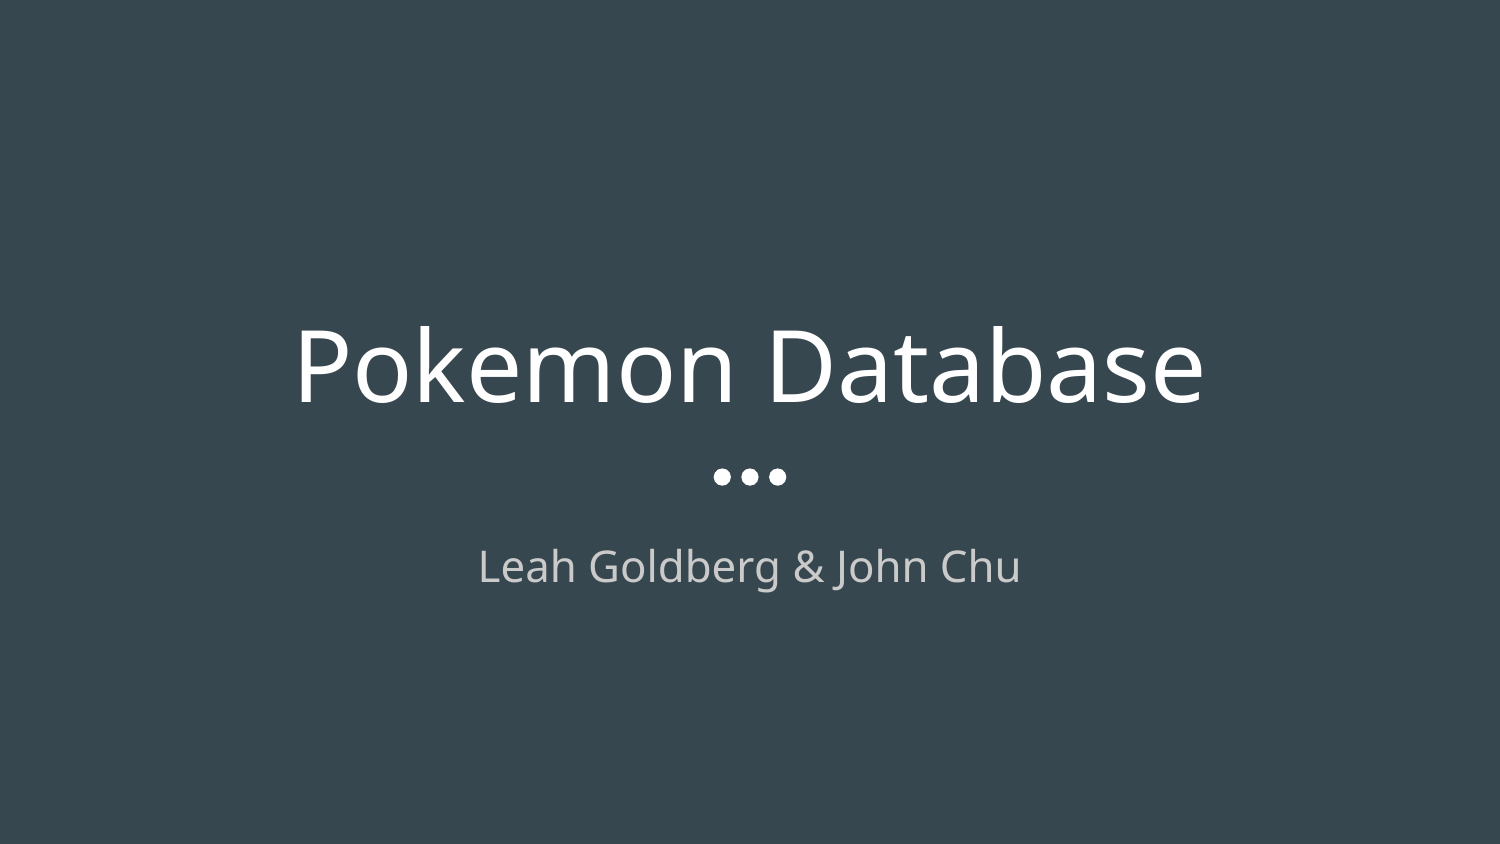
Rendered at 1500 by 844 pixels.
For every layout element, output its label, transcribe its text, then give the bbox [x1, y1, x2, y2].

title Pokemon Database [110, 162, 1390, 447]
subtitle Leah Goldberg & John Chu [110, 520, 1390, 651]
